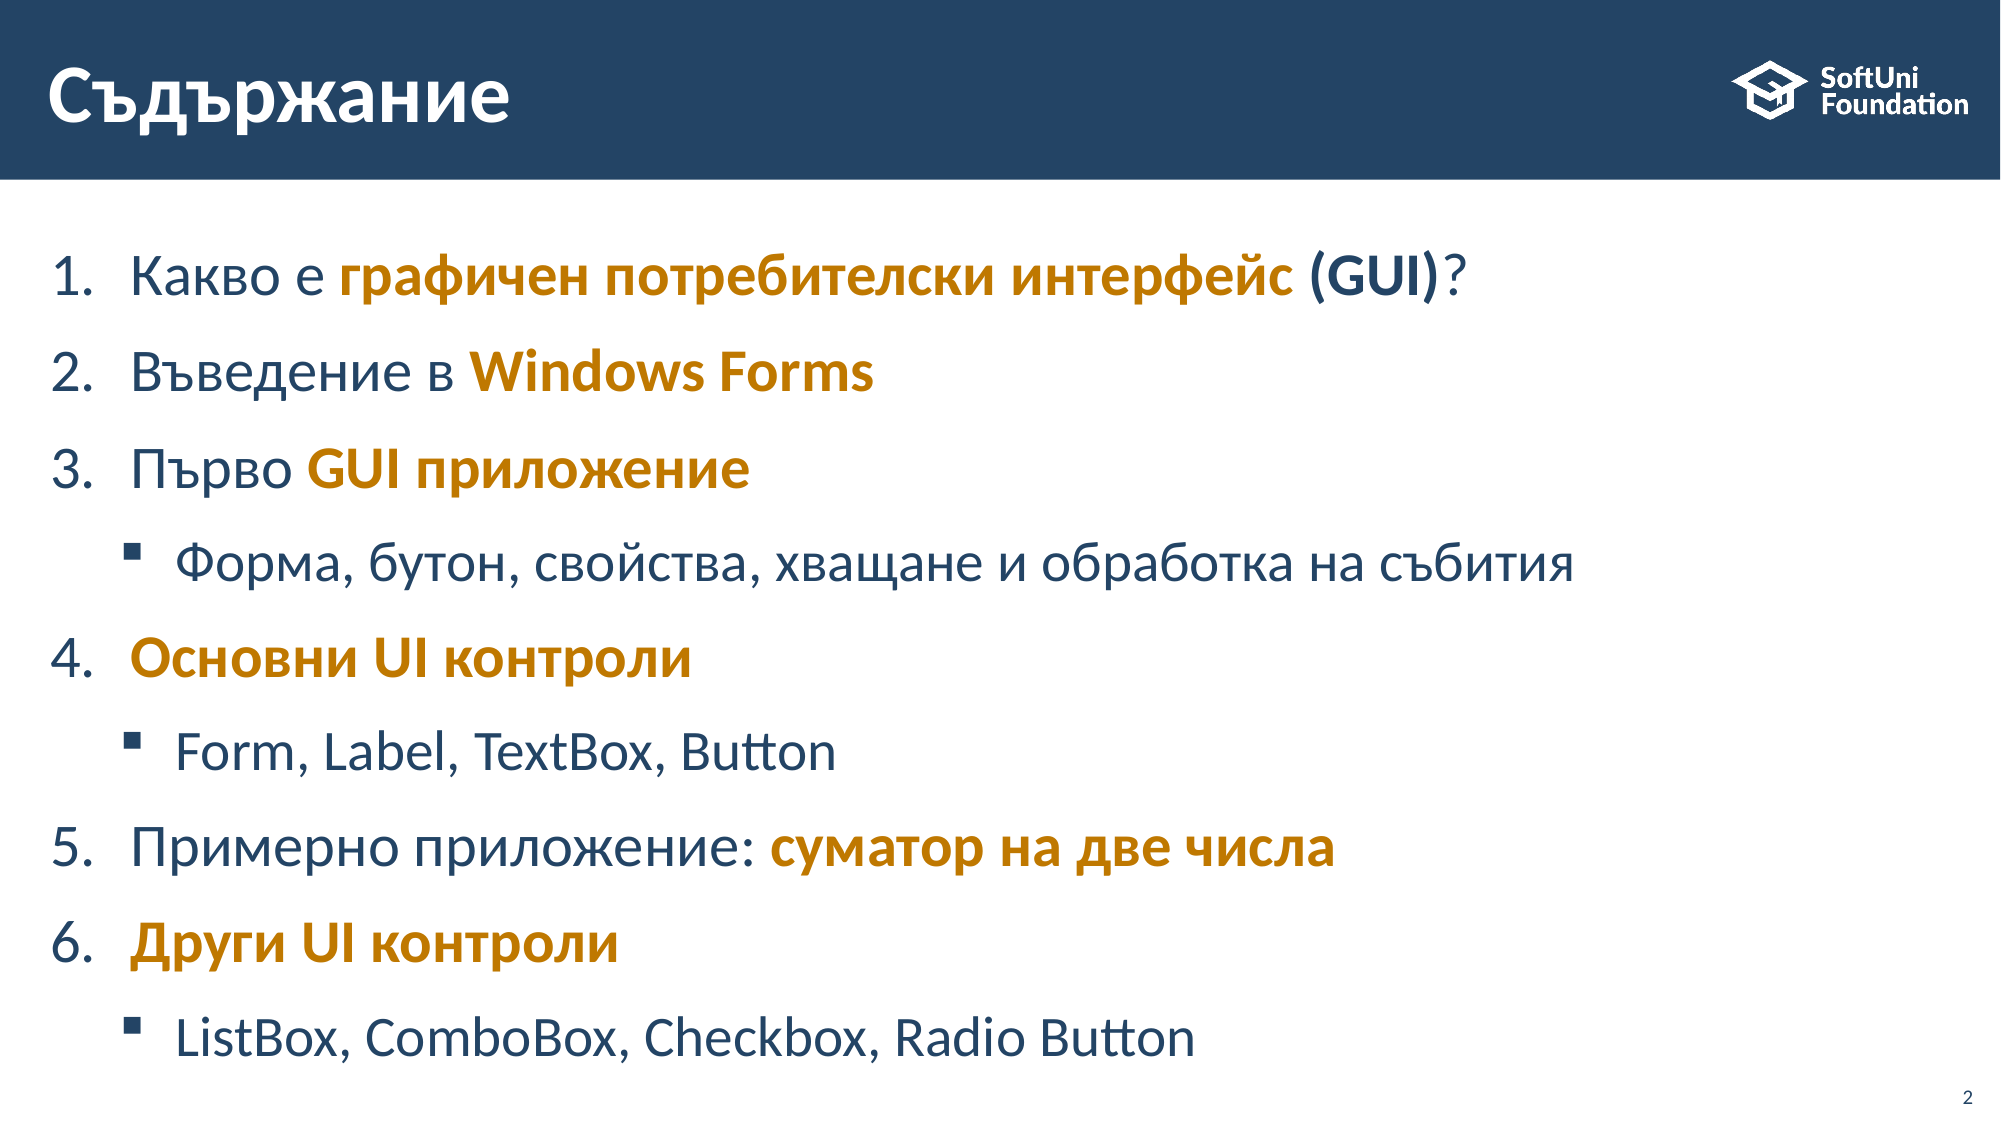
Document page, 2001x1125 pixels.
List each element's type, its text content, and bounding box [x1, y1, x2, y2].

text_box 2 [1927, 1067, 1989, 1117]
title Съдържание [31, 16, 1716, 162]
picture [1731, 60, 1968, 120]
list Какво е графичен потребителски интерфейс (GUI)? Въведение в Windows Forms Първо GUI приложение Форма, бутон, свойства, хващане и обработка на събития ​Основни UI контроли Form, Label, TextBox, Button Примерно приложение: суматор на две числа ​Други UI контроли ListBox, ComboBox, Checkbox, Radio Button [32, 224, 1965, 1080]
